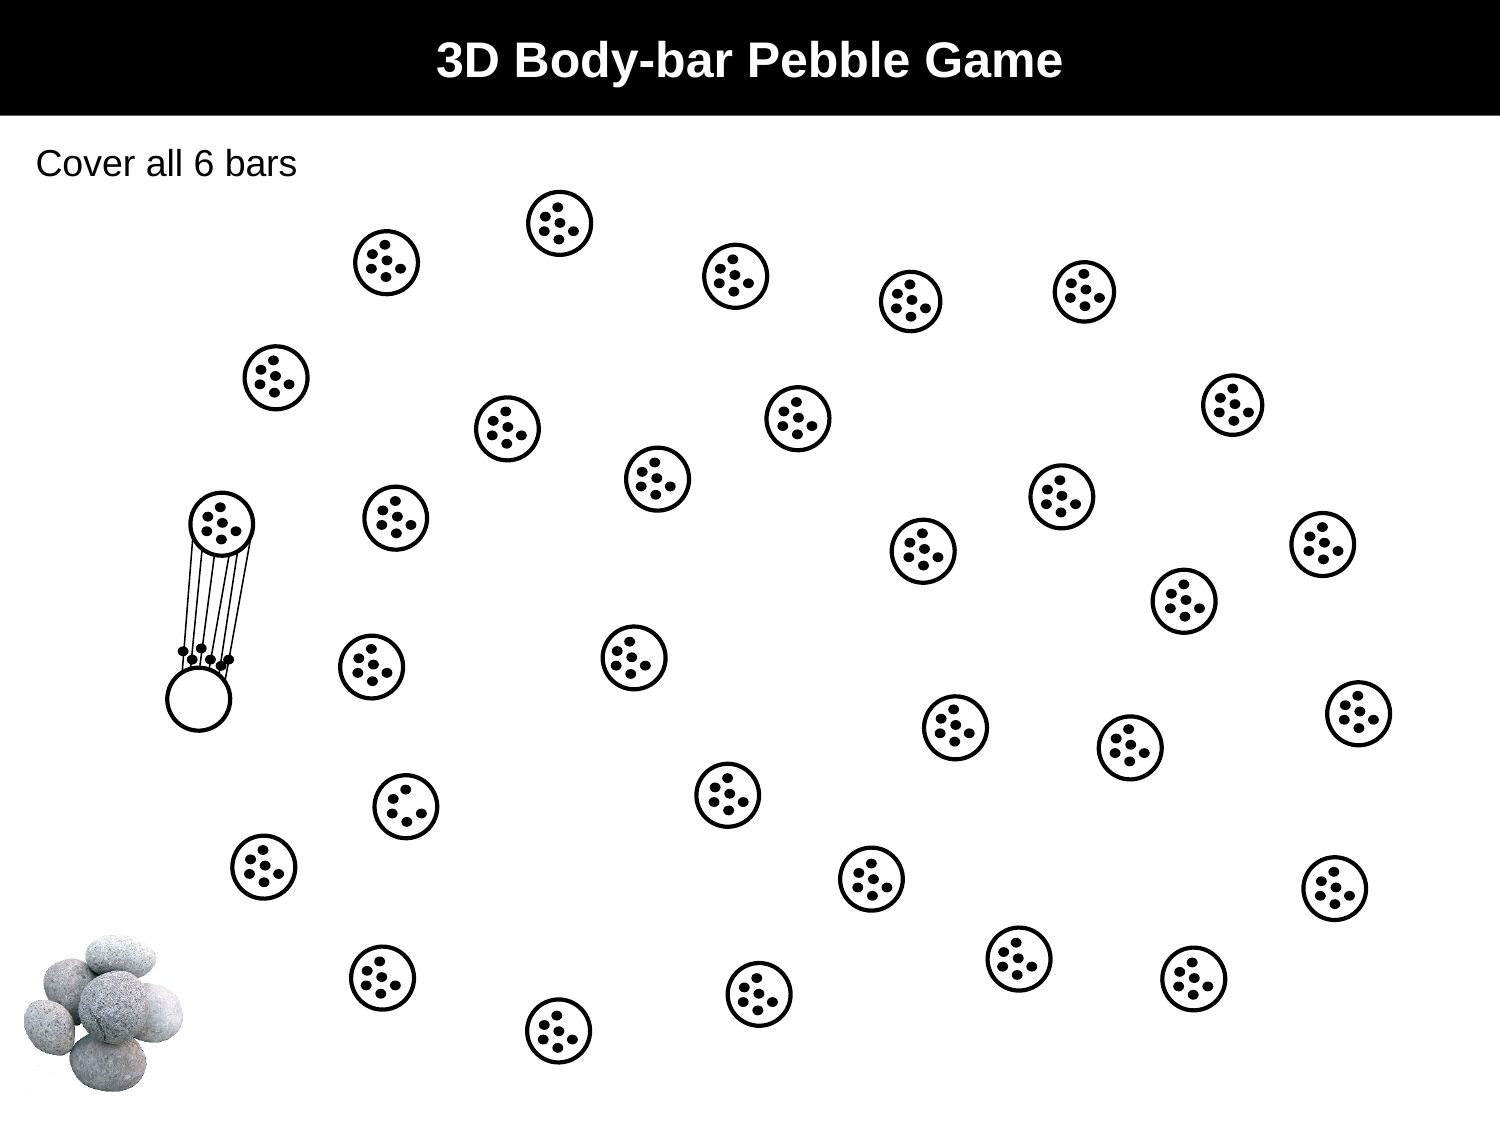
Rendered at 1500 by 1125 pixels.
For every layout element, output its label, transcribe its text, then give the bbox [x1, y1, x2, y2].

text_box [1165, 579, 1205, 621]
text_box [997, 938, 1037, 980]
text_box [1041, 475, 1081, 517]
text_box [994, 927, 1051, 985]
text_box [262, 405, 292, 410]
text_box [891, 279, 931, 321]
text_box [626, 447, 690, 503]
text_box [611, 637, 651, 679]
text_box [1214, 384, 1254, 426]
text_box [487, 406, 527, 449]
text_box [852, 859, 892, 901]
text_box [709, 773, 749, 815]
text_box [244, 845, 284, 887]
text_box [201, 502, 241, 544]
text_box [766, 387, 830, 444]
text_box [167, 667, 231, 731]
text_box [1303, 857, 1367, 909]
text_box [366, 240, 406, 282]
text_box [355, 243, 362, 281]
text_box [402, 817, 412, 827]
text_box [1291, 513, 1355, 564]
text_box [1173, 958, 1213, 1000]
text_box [244, 360, 250, 394]
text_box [538, 1011, 578, 1053]
text_box [645, 507, 673, 511]
text_box [223, 655, 234, 664]
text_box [1315, 867, 1355, 909]
text_box [710, 244, 768, 300]
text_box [376, 496, 416, 538]
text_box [777, 397, 817, 439]
text_box [1098, 716, 1162, 770]
text_box [934, 283, 941, 319]
text_box [364, 486, 428, 539]
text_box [539, 202, 579, 244]
text_box [387, 809, 397, 818]
text_box [1046, 524, 1078, 529]
text_box [196, 644, 206, 653]
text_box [254, 355, 295, 398]
text_box [924, 708, 931, 747]
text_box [1065, 269, 1105, 311]
text_box [722, 304, 751, 308]
text_box [388, 794, 398, 804]
text_box [1054, 275, 1060, 309]
text_box [1257, 388, 1263, 421]
text_box [1305, 571, 1340, 577]
text_box [931, 696, 987, 750]
text_box [1112, 774, 1148, 780]
text_box [476, 397, 539, 461]
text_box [352, 644, 392, 686]
text_box [704, 258, 710, 293]
text_box [611, 626, 666, 683]
text_box [782, 446, 814, 451]
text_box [1339, 691, 1379, 733]
text_box [370, 290, 403, 295]
text_box [190, 492, 254, 547]
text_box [903, 528, 943, 570]
text_box [254, 346, 308, 402]
text_box [1327, 682, 1391, 735]
text_box [178, 647, 188, 656]
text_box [361, 956, 401, 999]
text_box [1109, 275, 1115, 309]
picture [24, 922, 190, 1093]
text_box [714, 254, 754, 297]
text_box [527, 999, 591, 1053]
text_box [881, 285, 886, 318]
text_box [987, 943, 992, 976]
text_box [232, 835, 296, 888]
text_box [1341, 739, 1378, 746]
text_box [1110, 724, 1150, 766]
text_box [216, 661, 226, 671]
text_box [416, 809, 427, 818]
text_box [938, 754, 973, 760]
text_box [340, 635, 404, 688]
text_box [738, 973, 778, 1015]
text_box [696, 763, 760, 816]
text_box [1004, 987, 1034, 991]
text_box Cover all 6 bars [20, 131, 313, 192]
text_box [1030, 465, 1094, 522]
text_box [1162, 947, 1226, 1002]
text_box [891, 271, 930, 279]
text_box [636, 458, 676, 500]
text_box [602, 643, 606, 672]
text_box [935, 704, 975, 747]
text_box [352, 692, 390, 699]
text_box [891, 519, 955, 572]
text_box [192, 655, 197, 664]
text_box [528, 191, 592, 245]
text_box [362, 231, 418, 285]
text_box [727, 963, 791, 1016]
text_box [905, 576, 943, 583]
text_box [1152, 569, 1216, 622]
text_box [1303, 522, 1343, 564]
text_box [1065, 262, 1104, 269]
text_box [1203, 375, 1253, 423]
text_box [374, 775, 438, 839]
text_box [840, 847, 903, 899]
text_box [401, 785, 411, 794]
text_box 3D Body-bar Pebble Game [0, 0, 1500, 116]
text_box [205, 655, 216, 664]
text_box [1070, 318, 1099, 322]
text_box [351, 946, 415, 1010]
